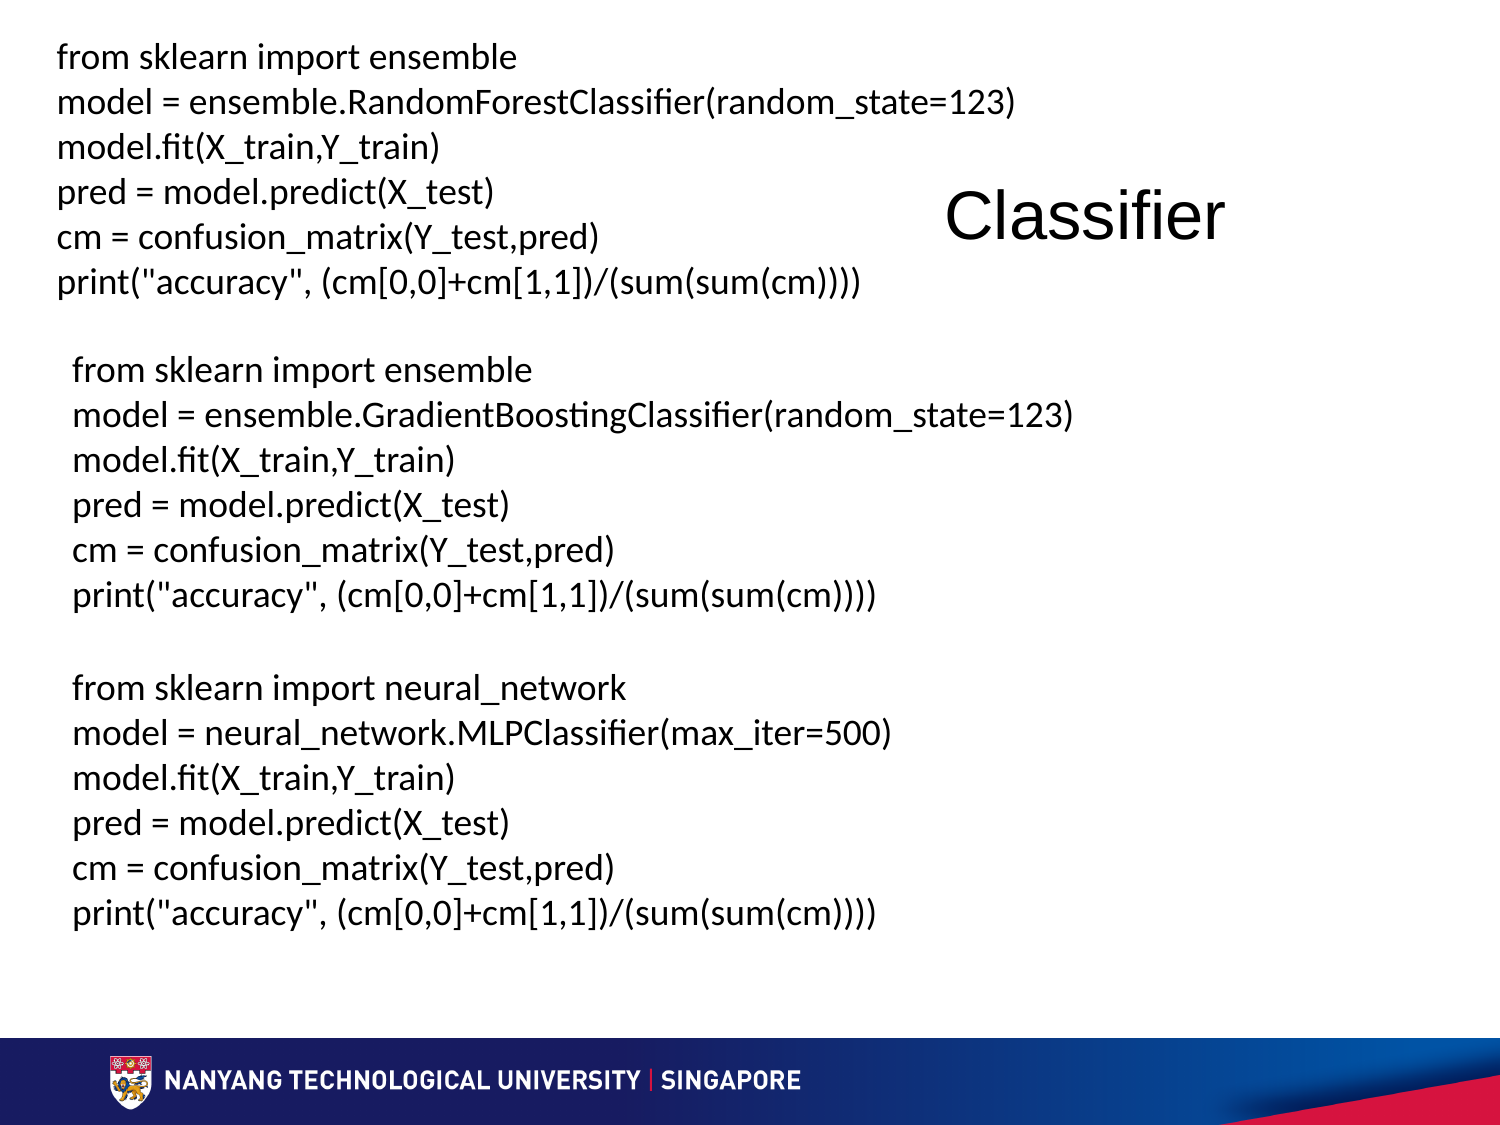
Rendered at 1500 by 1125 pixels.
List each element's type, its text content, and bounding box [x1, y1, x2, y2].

title Classifier [929, 142, 1473, 281]
picture [0, 1038, 1500, 1125]
text_box from sklearn import neural_network model = neural_network.MLPClassifier(max_iter=500) model.fit(X_train,Y_train) pred = model.predict(X_test) cm = confusion_matrix(Y_test,pred) print("accuracy", (cm[0,0]+cm[1,1])/(sum(sum(cm)))) [57, 655, 1354, 941]
text_box from sklearn import ensemble model = ensemble.GradientBoostingClassifier(random_state=123) model.fit(X_train,Y_train) pred = model.predict(X_test) cm = confusion_matrix(Y_test,pred) print("accuracy", (cm[0,0]+cm[1,1])/(sum(sum(cm)))) [57, 337, 1315, 623]
text_box from sklearn import ensemble model = ensemble.RandomForestClassifier(random_state=123) model.fit(X_train,Y_train) pred = model.predict(X_test) cm = confusion_matrix(Y_test,pred) print("accuracy", (cm[0,0]+cm[1,1])/(sum(sum(cm)))) [41, 24, 1417, 310]
